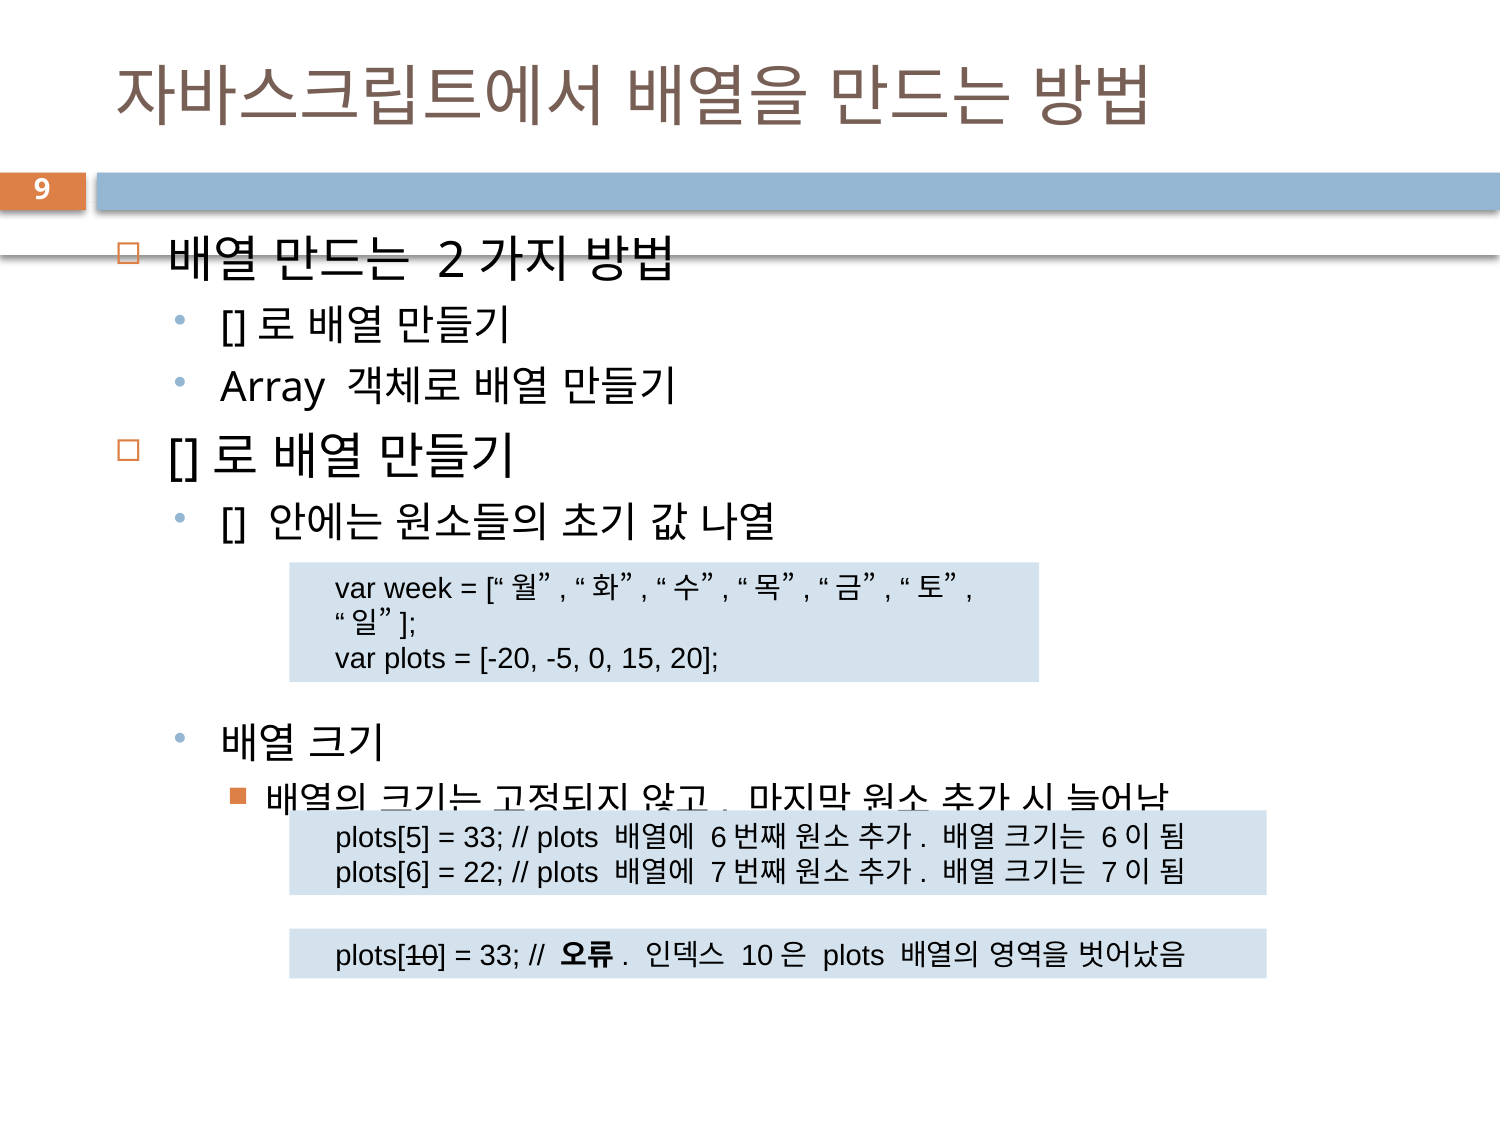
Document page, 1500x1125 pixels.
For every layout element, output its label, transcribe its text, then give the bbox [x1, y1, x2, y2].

slide_number 9 [0, 170, 87, 211]
list 배열 만드는 2가지 방법 []로 배열 만들기 Array 객체로 배열 만들기 []로 배열 만들기 [] 안에는 원소들의 초기 값 나열 배열 크기 배열의 크기는 고정되지 않고, 마지막 원소 추가 시 늘어남 [100, 219, 1438, 1047]
text_box var week = [“월”, “화”, “수”, “목”, “금”, “토”, “일”]; var plots = [-20, -5, 0, 15, 20]; [289, 562, 1040, 683]
text_box plots[10] = 33; // 오류. 인덱스 10은 plots 배열의 영역을 벗어났음 [289, 928, 1267, 979]
text_box plots[5] = 33; // plots 배열에 6번째 원소 추가. 배열 크기는 6이 됨 plots[6] = 22; // plots 배열에 7번째 원소 추가. 배열 크기는 7이 됨 [289, 810, 1267, 896]
title 자바스크립트에서 배열을 만드는 방법 [100, 37, 1438, 149]
